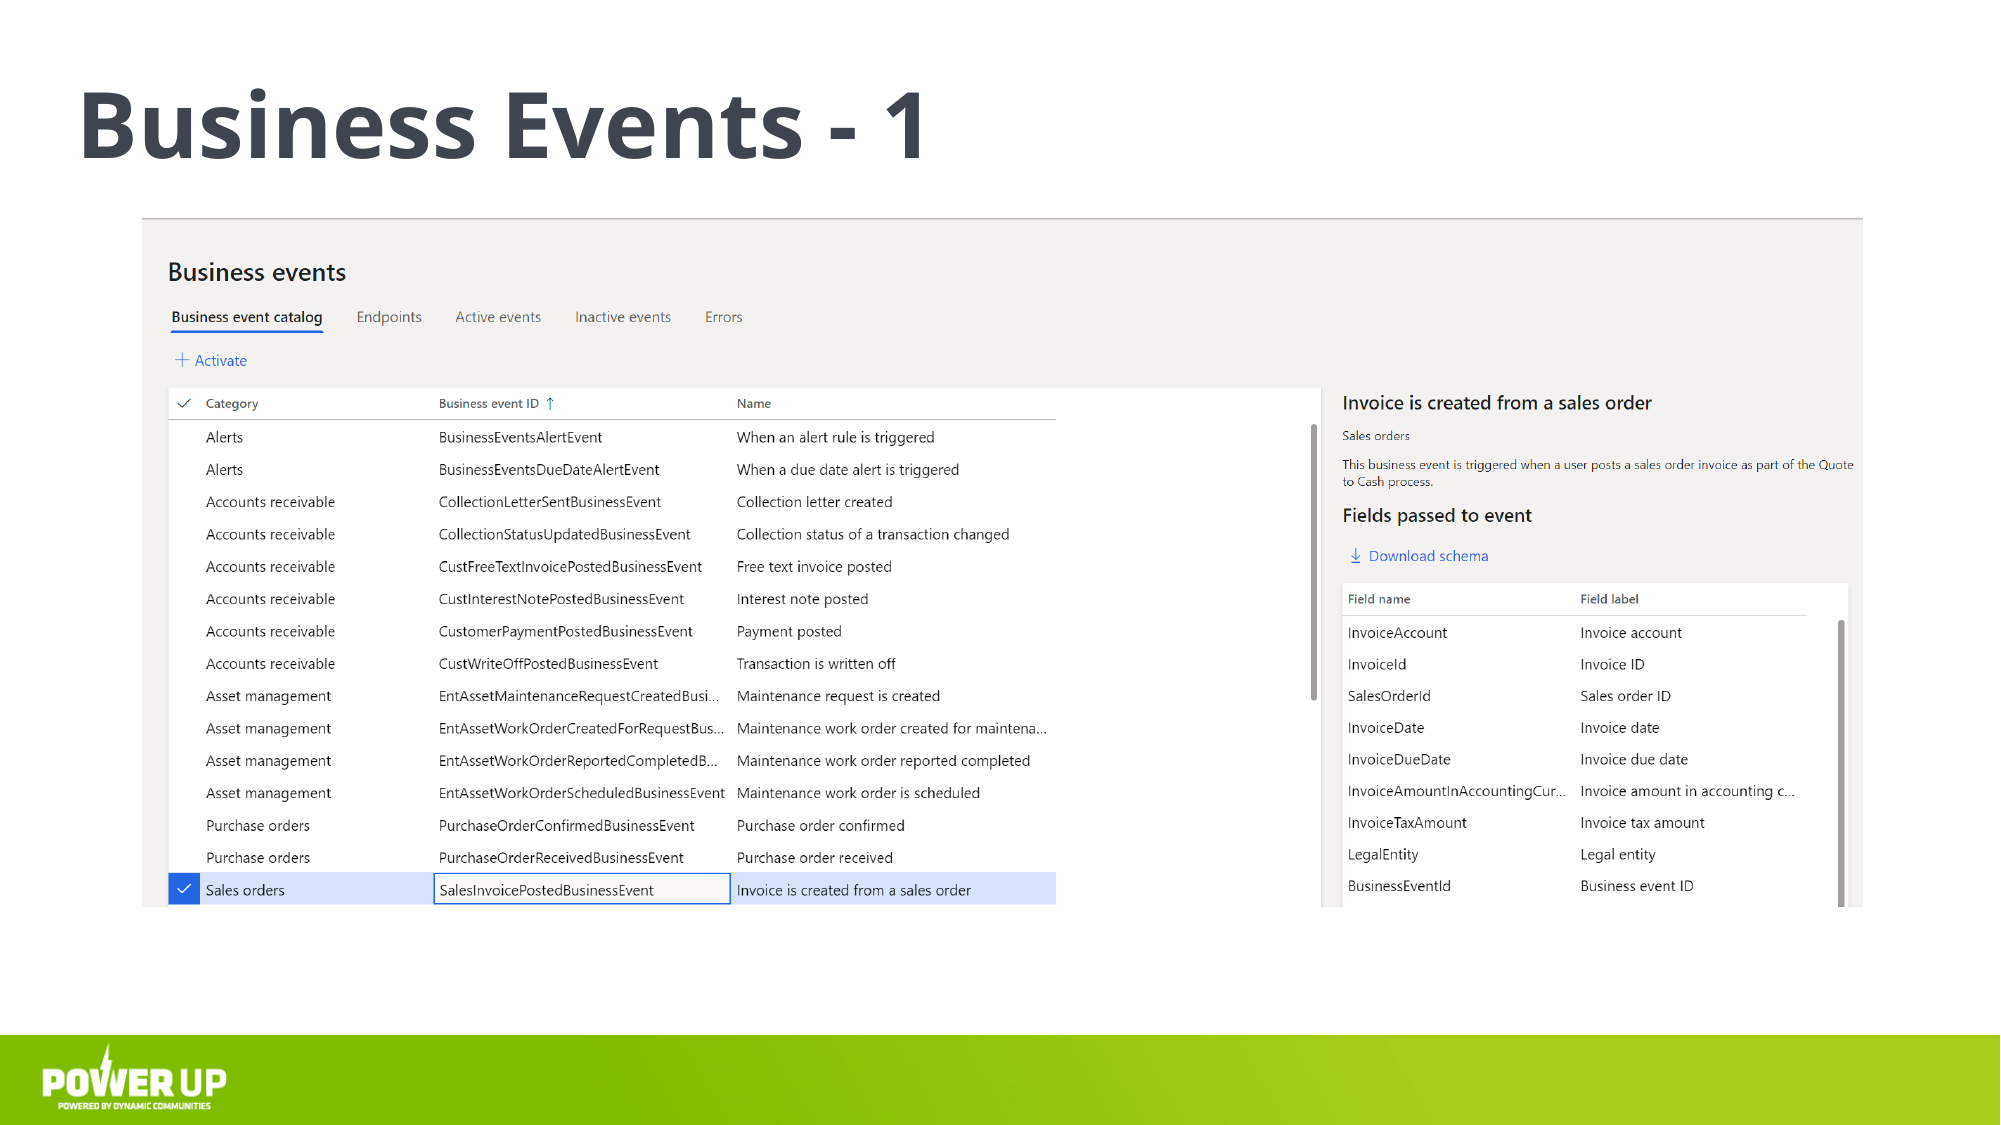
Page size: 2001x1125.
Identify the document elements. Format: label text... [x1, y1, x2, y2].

title Business Events - 1 [61, 35, 1787, 223]
picture [142, 217, 1863, 908]
picture [0, 1035, 2000, 1125]
